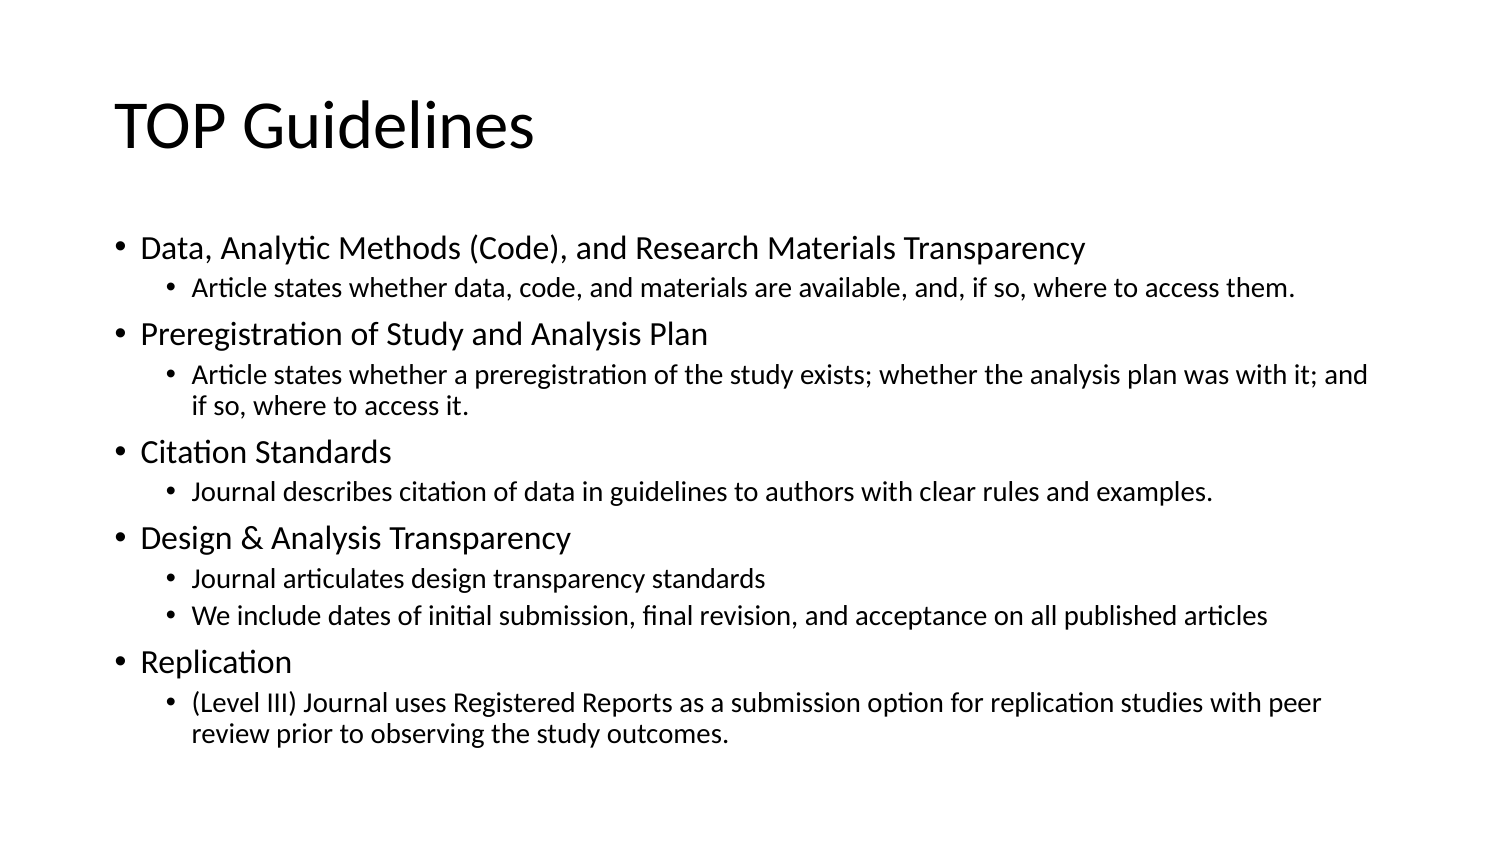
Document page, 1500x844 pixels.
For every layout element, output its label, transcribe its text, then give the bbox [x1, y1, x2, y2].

list Data, Analytic Methods (Code), and Research Materials Transparency Article states whether data, code, and materials are available, and, if so, where to access them. Preregistration of Study and Analysis Plan Article states whether a preregistration of the study exists; whether the analysis plan was with it; and if so, where to access it. Citation Standards Journal describes citation of data in guidelines to authors with clear rules and examples. Design & Analysis Transparency Journal articulates design transparency standards We include dates of initial submission, final revision, and acceptance on all published articles Replication (Level III) Journal uses Registered Reports as a submission option for replication studies with peer review prior to observing the study outcomes. [103, 224, 1397, 760]
title TOP Guidelines [103, 44, 1397, 208]
